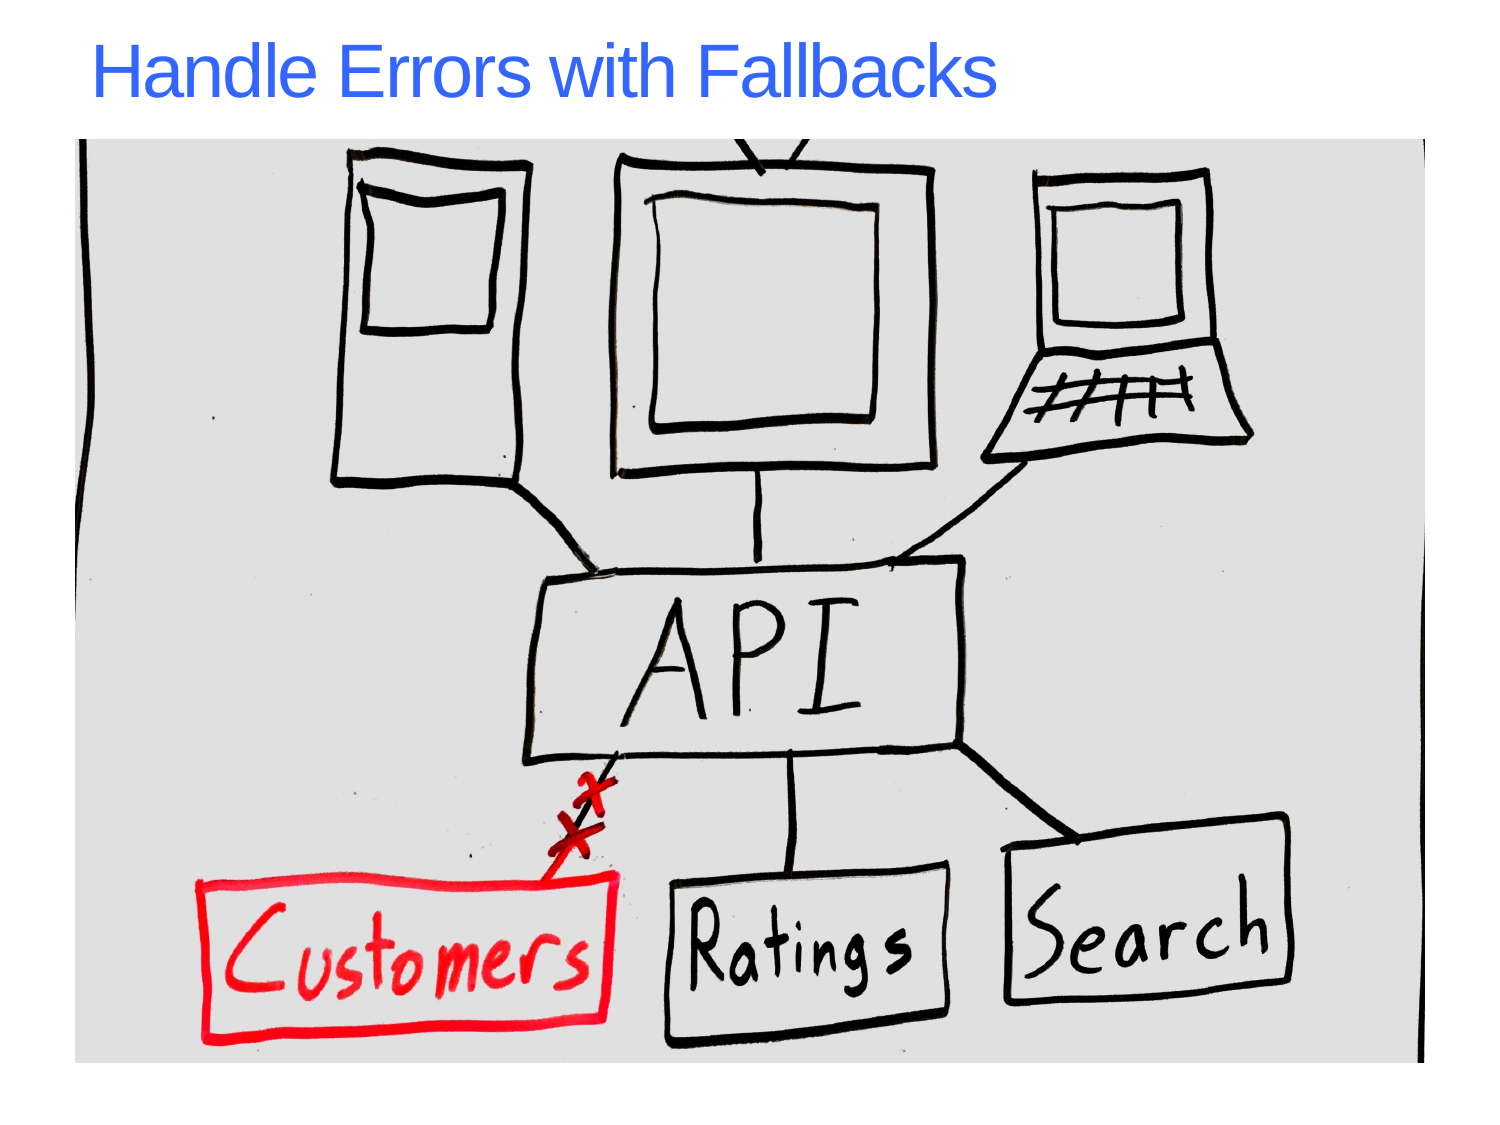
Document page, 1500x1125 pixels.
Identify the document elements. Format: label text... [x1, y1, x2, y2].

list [74, 139, 1426, 1063]
title Handle Errors with Fallbacks [75, 14, 1425, 121]
